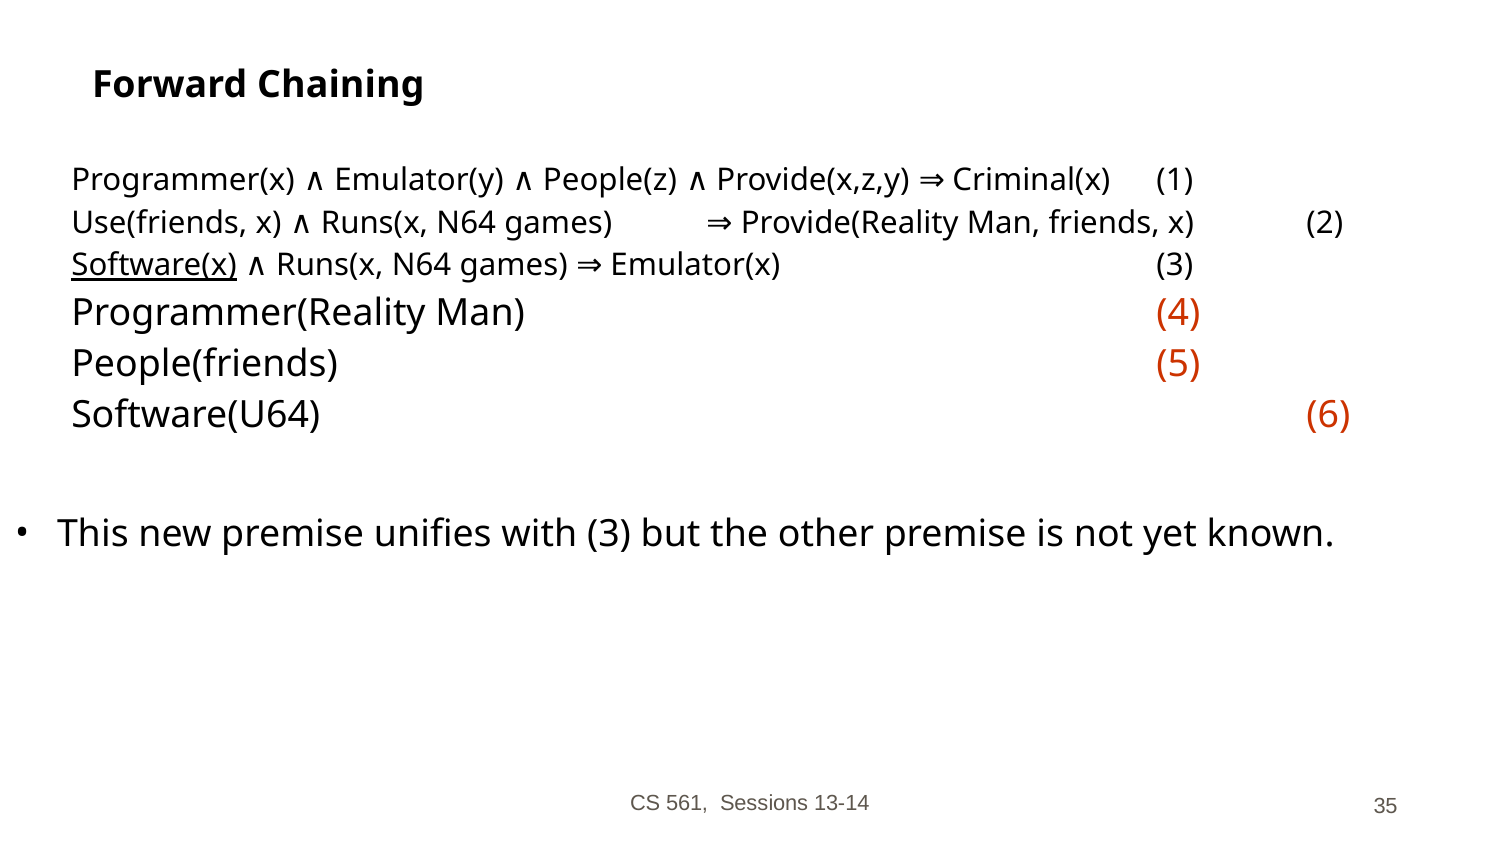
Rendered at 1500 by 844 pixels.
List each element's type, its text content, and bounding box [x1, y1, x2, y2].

list Programmer(x) ∧ Emulator(y) ∧ People(z) ∧ Provide(x,z,y) ⇒ Criminal(x) (1) Use(friends, x) ∧ Runs(x, N64 games) ⇒ Provide(Reality Man, friends, x) (2) Software(x) ∧ Runs(x, N64 games) ⇒ Emulator(x) (3) Programmer(Reality Man) (4) People(friends) (5) Software(U64) (6) This new premise unifies with (3) but the other premise is not yet known. [0, 159, 1500, 746]
title Forward Chaining [77, 28, 1415, 113]
slide_number ‹#› [1100, 768, 1413, 826]
footer CS 561, Sessions 13-14 [512, 766, 988, 823]
